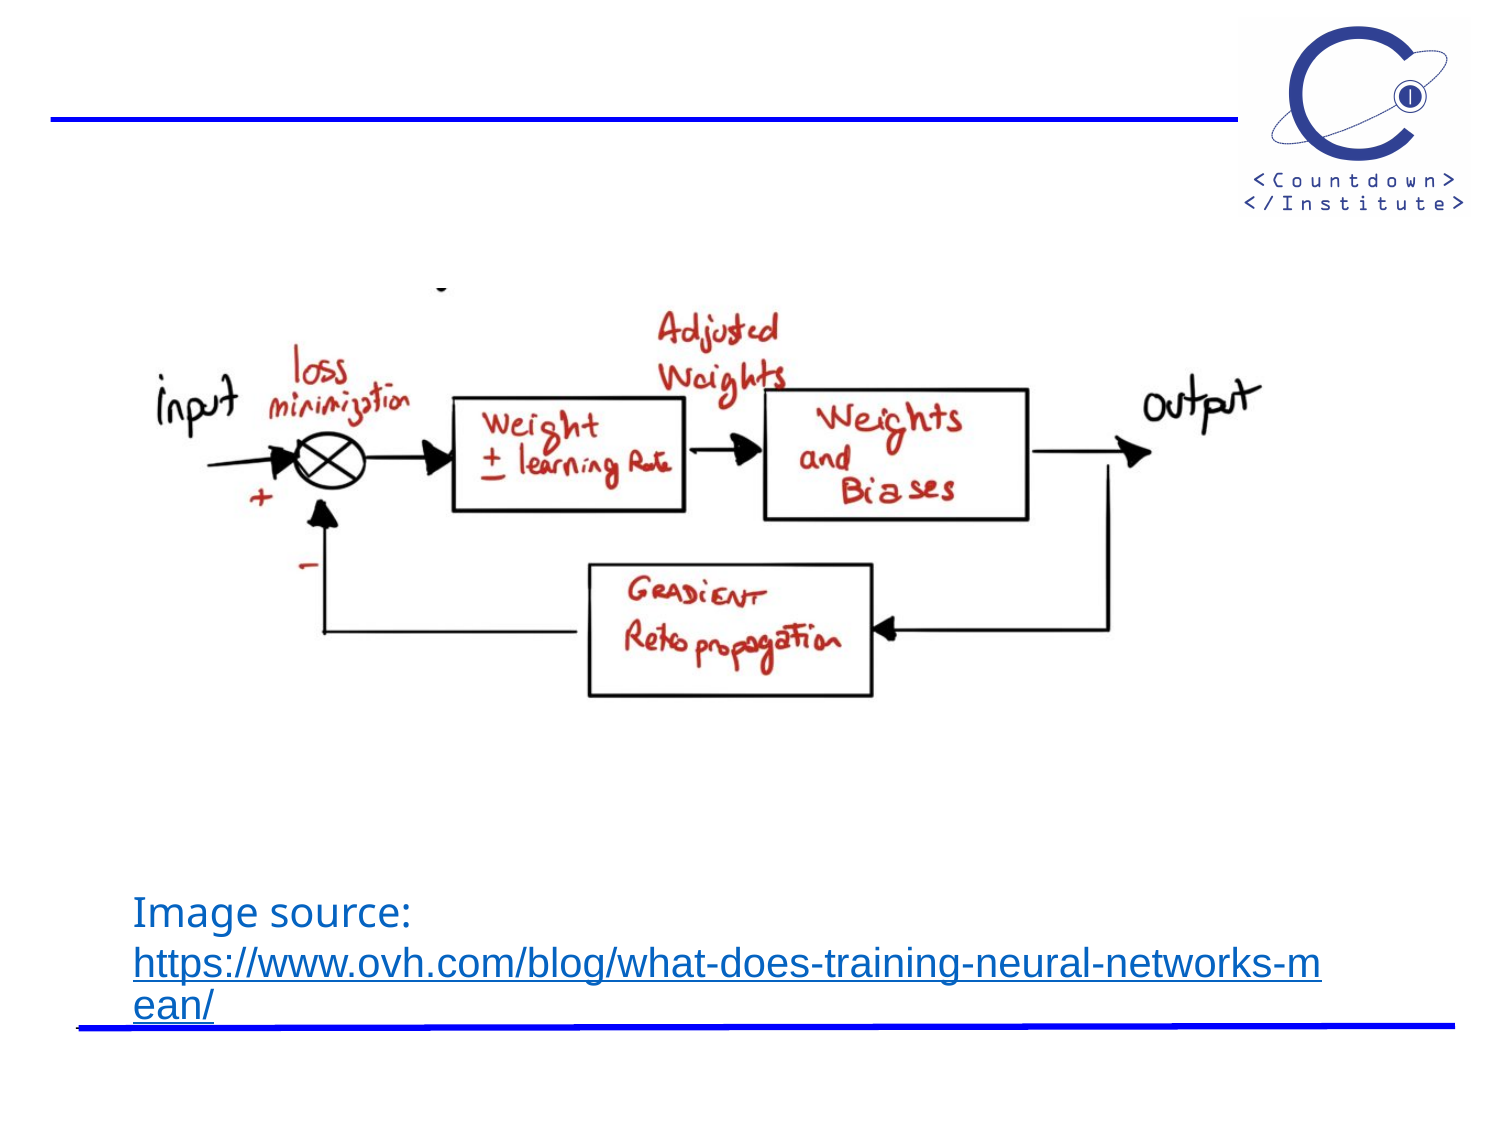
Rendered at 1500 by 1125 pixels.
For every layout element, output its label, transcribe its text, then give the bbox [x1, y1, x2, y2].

text_box Image source: https://www.ovh.com/blog/what-does-training-neural-networks-mean/ [118, 878, 1350, 994]
picture [147, 288, 1273, 710]
picture [1238, 17, 1471, 217]
